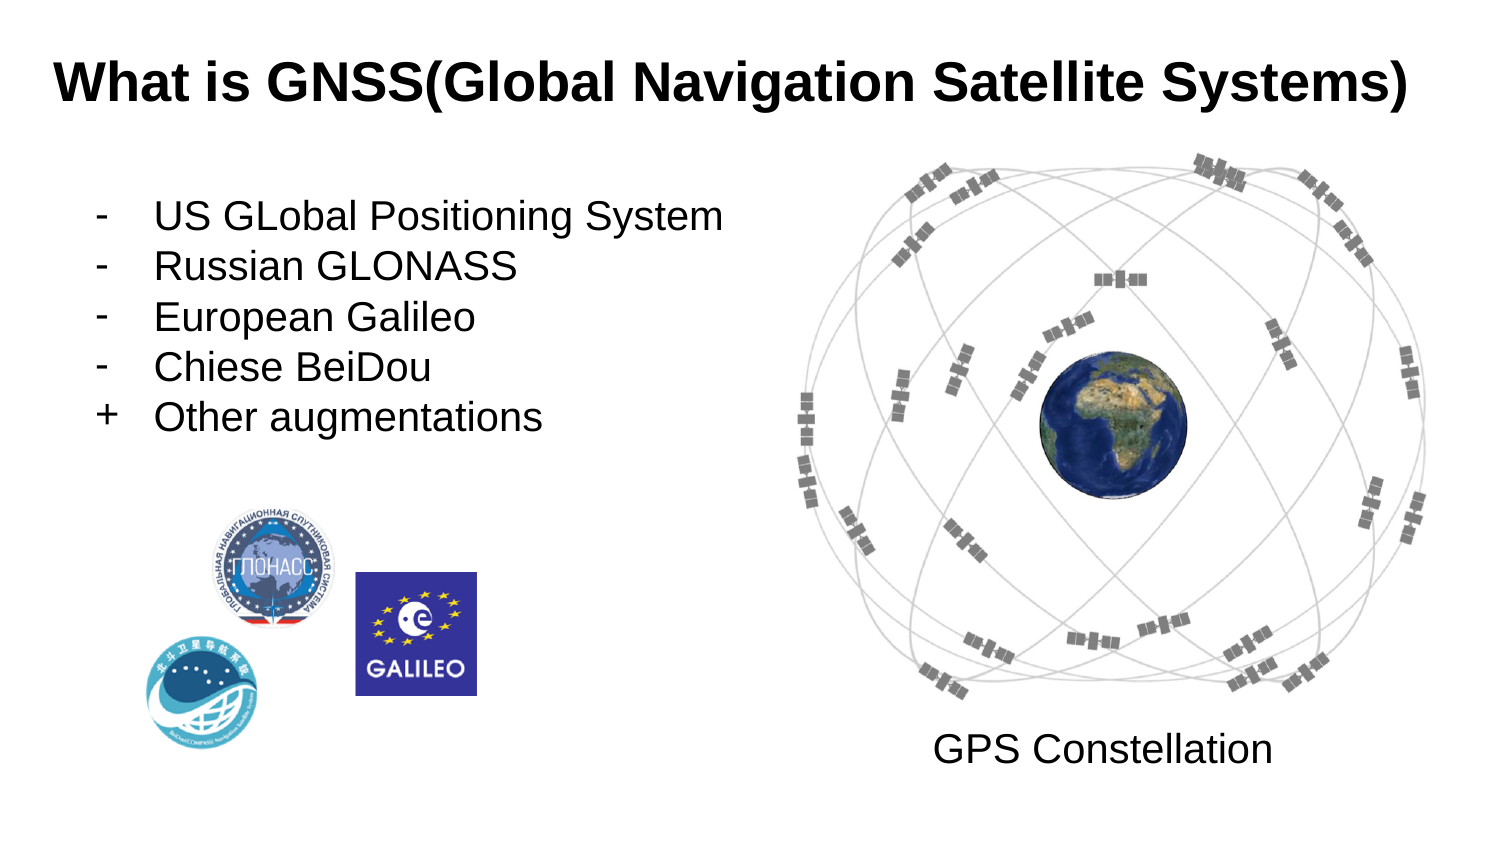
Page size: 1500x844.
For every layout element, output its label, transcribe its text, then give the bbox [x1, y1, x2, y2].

text_box US GLobal Positioning System Russian GLONASS European Galileo Chiese BeiDou Other augmentations [63, 174, 785, 455]
picture [132, 509, 479, 753]
text_box GPS Constellation [917, 716, 1290, 788]
title What is GNSS(Global Navigation Satellite Systems) [38, 35, 1437, 130]
picture [790, 152, 1437, 708]
